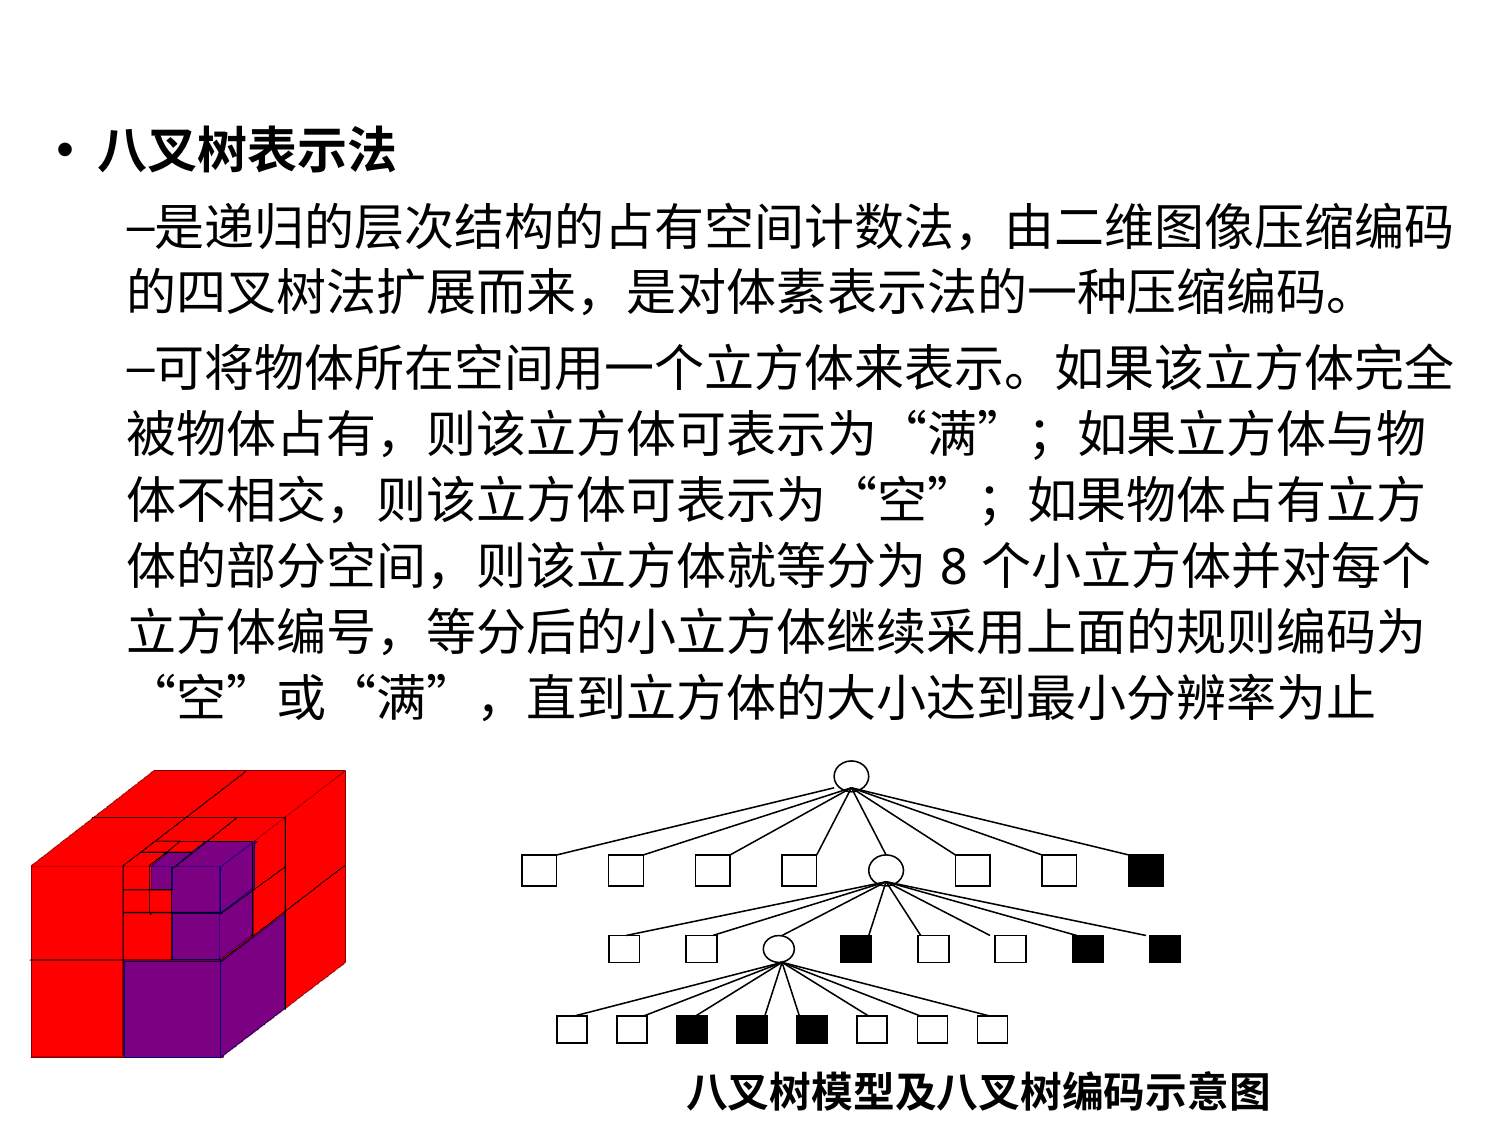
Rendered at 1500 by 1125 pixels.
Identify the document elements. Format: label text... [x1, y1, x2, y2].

text_box 八叉树模型及八叉树编码示意图 [671, 1058, 1286, 1124]
list 八叉树表示法 是递归的层次结构的占有空间计数法，由二维图像压缩编码的四叉树法扩展而来，是对体素表示法的一种压缩编码。 可将物体所在空间用一个立方体来表示。如果该立方体完全被物体占有，则该立方体可表示为“满”；如果立方体与物体不相交，则该立方体可表示为“空”；如果物体占有立方体的部分空间，则该立方体就等分为8个小立方体并对每个立方体编号，等分后的小立方体继续采用上面的规则编码为“空”或“满”，直到立方体的大小达到最小分辨率为止 [40, 105, 1471, 1083]
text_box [521, 760, 1181, 1044]
picture [17, 765, 349, 1066]
